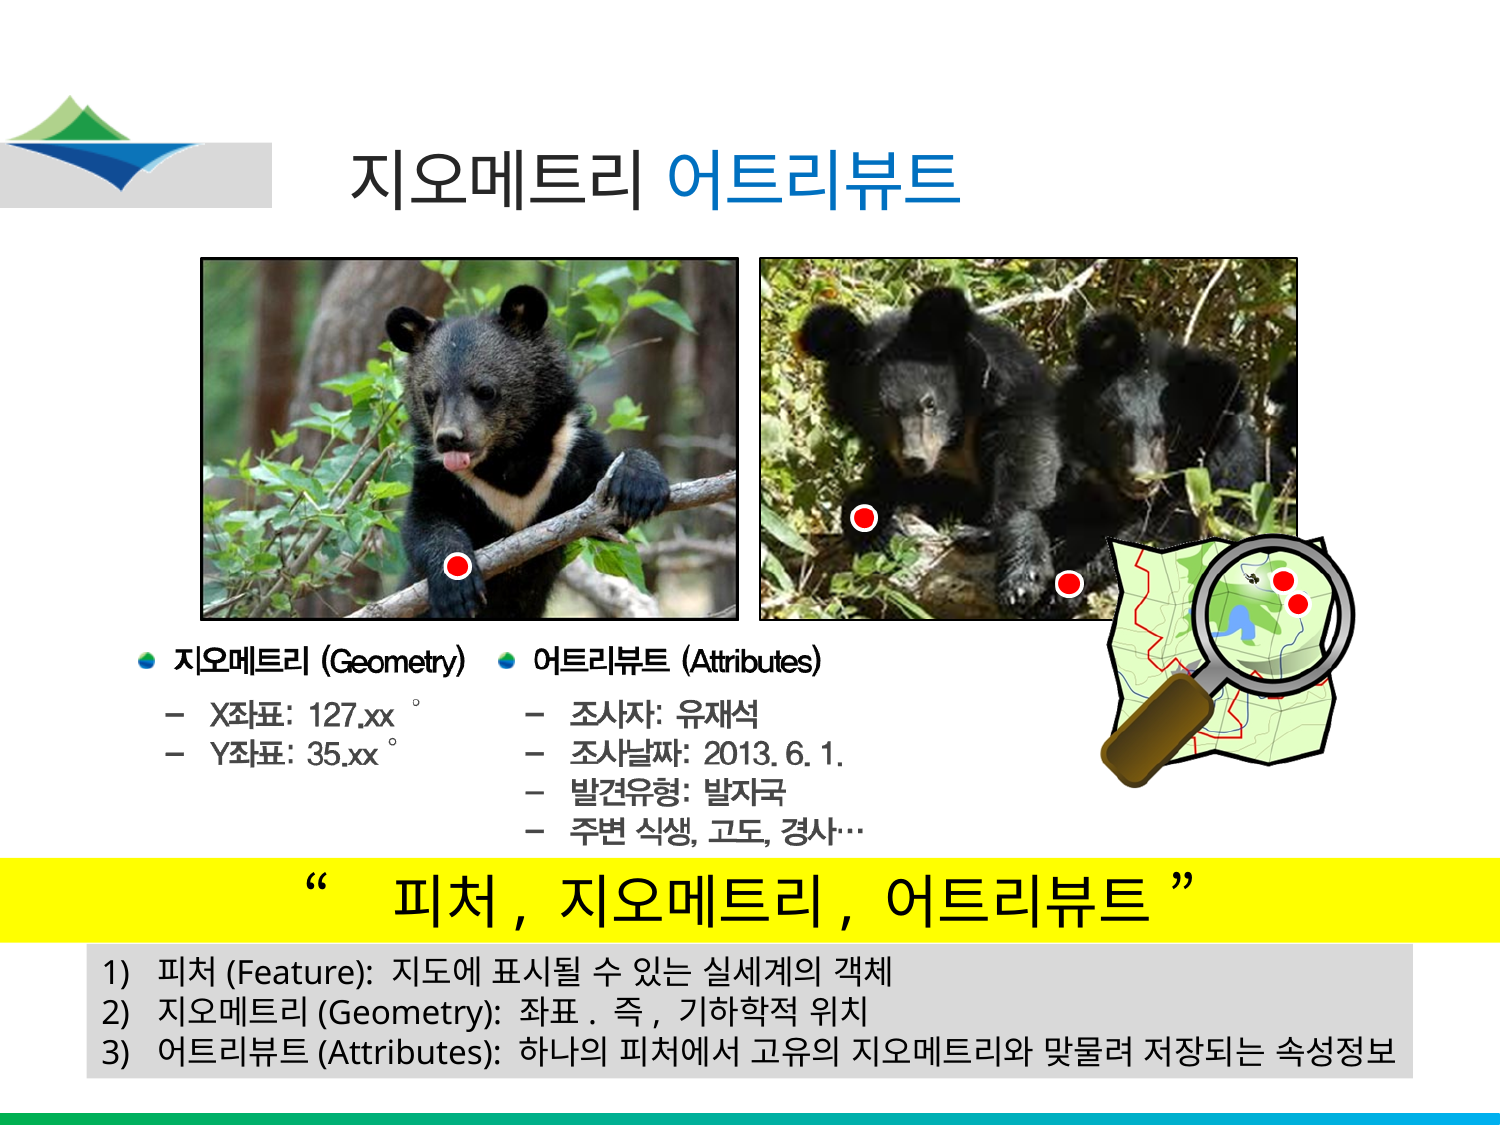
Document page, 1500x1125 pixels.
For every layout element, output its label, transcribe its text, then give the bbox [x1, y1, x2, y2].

text_box 피처(Feature): 지도에 표시될 수 있는 실세계의 객체 지오메트리(Geometry): 좌표. 즉, 기하학적 위치 어트리뷰트(Attributes): 하나의 피처에서 고유의 지오메트리와 맞물려 저장되는 속성정보 [86, 943, 1413, 1079]
text_box 지오메트리 어트리뷰트 [335, 131, 979, 226]
text_box “ 피처, 지오메트리, 어트리뷰트 ” [0, 857, 1500, 943]
text_box [0, 1111, 1500, 1125]
picture [137, 257, 1362, 859]
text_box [0, 94, 273, 209]
